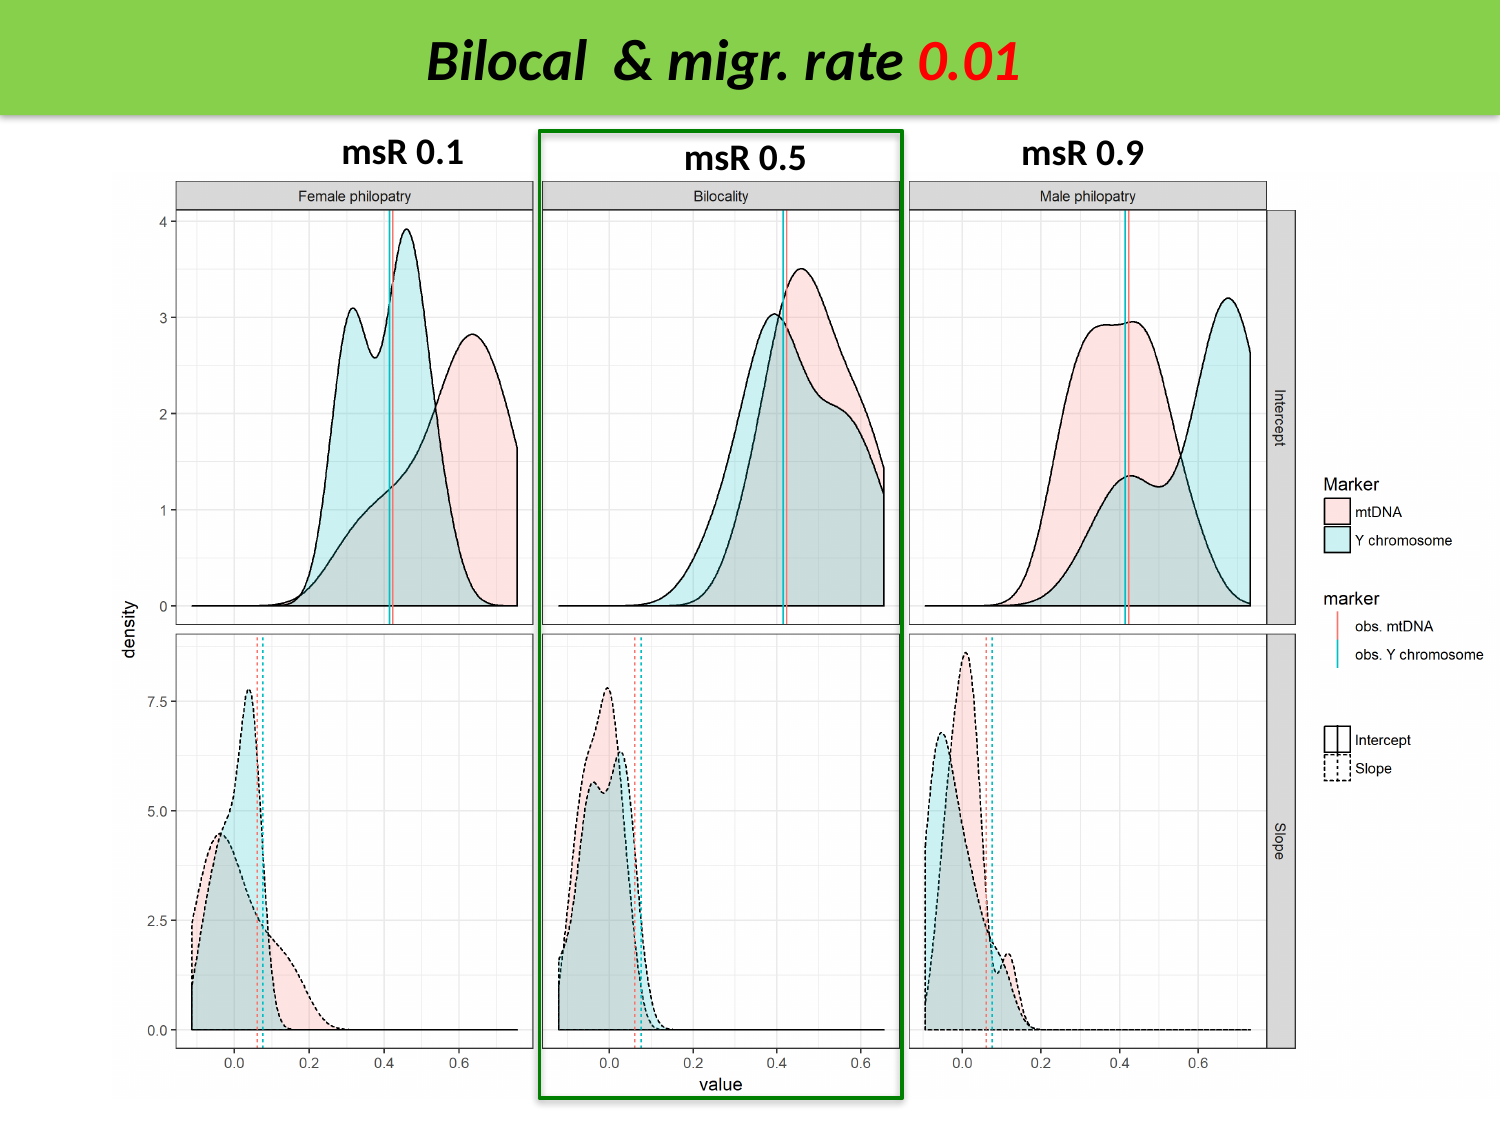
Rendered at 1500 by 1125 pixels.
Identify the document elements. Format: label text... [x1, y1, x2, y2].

text_box [0, 0, 1500, 116]
text_box Bilocal & migr. rate 0.01 [367, 14, 1082, 100]
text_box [111, 119, 1500, 1099]
